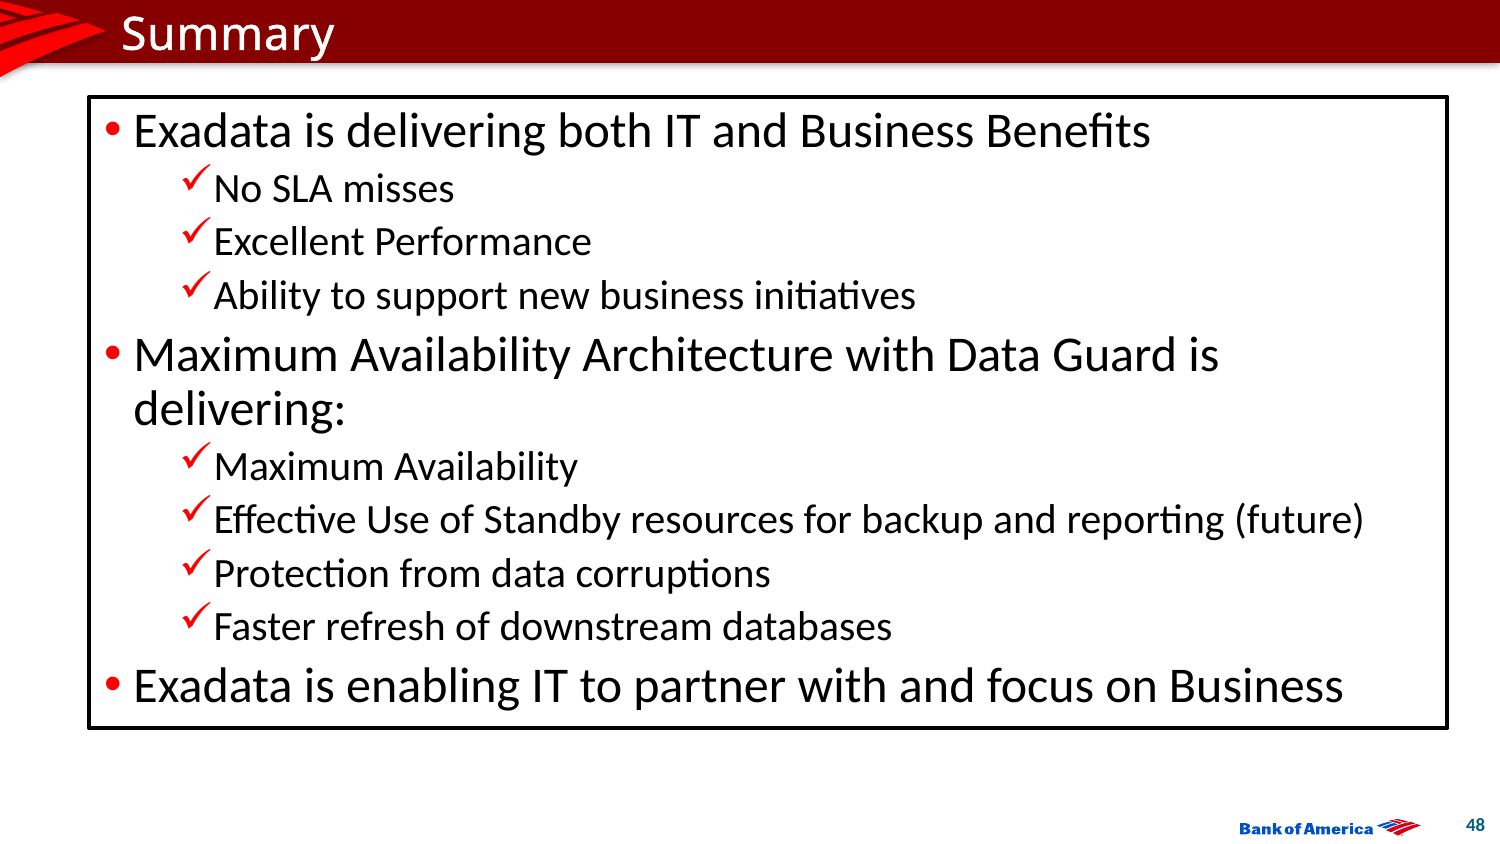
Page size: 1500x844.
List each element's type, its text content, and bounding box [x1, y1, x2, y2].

text_box Exadata is delivering both IT and Business Benefits No SLA misses Excellent Performance Ability to support new business initiatives Maximum Availability Architecture with Data Guard is delivering: Maximum Availability Effective Use of Standby resources for backup and reporting (future) Protection from data corruptions Faster refresh of downstream databases Exadata is enabling IT to partner with and focus on Business [87, 95, 1449, 730]
title Summary [105, 0, 1500, 64]
slide_number 48 [1424, 810, 1500, 843]
